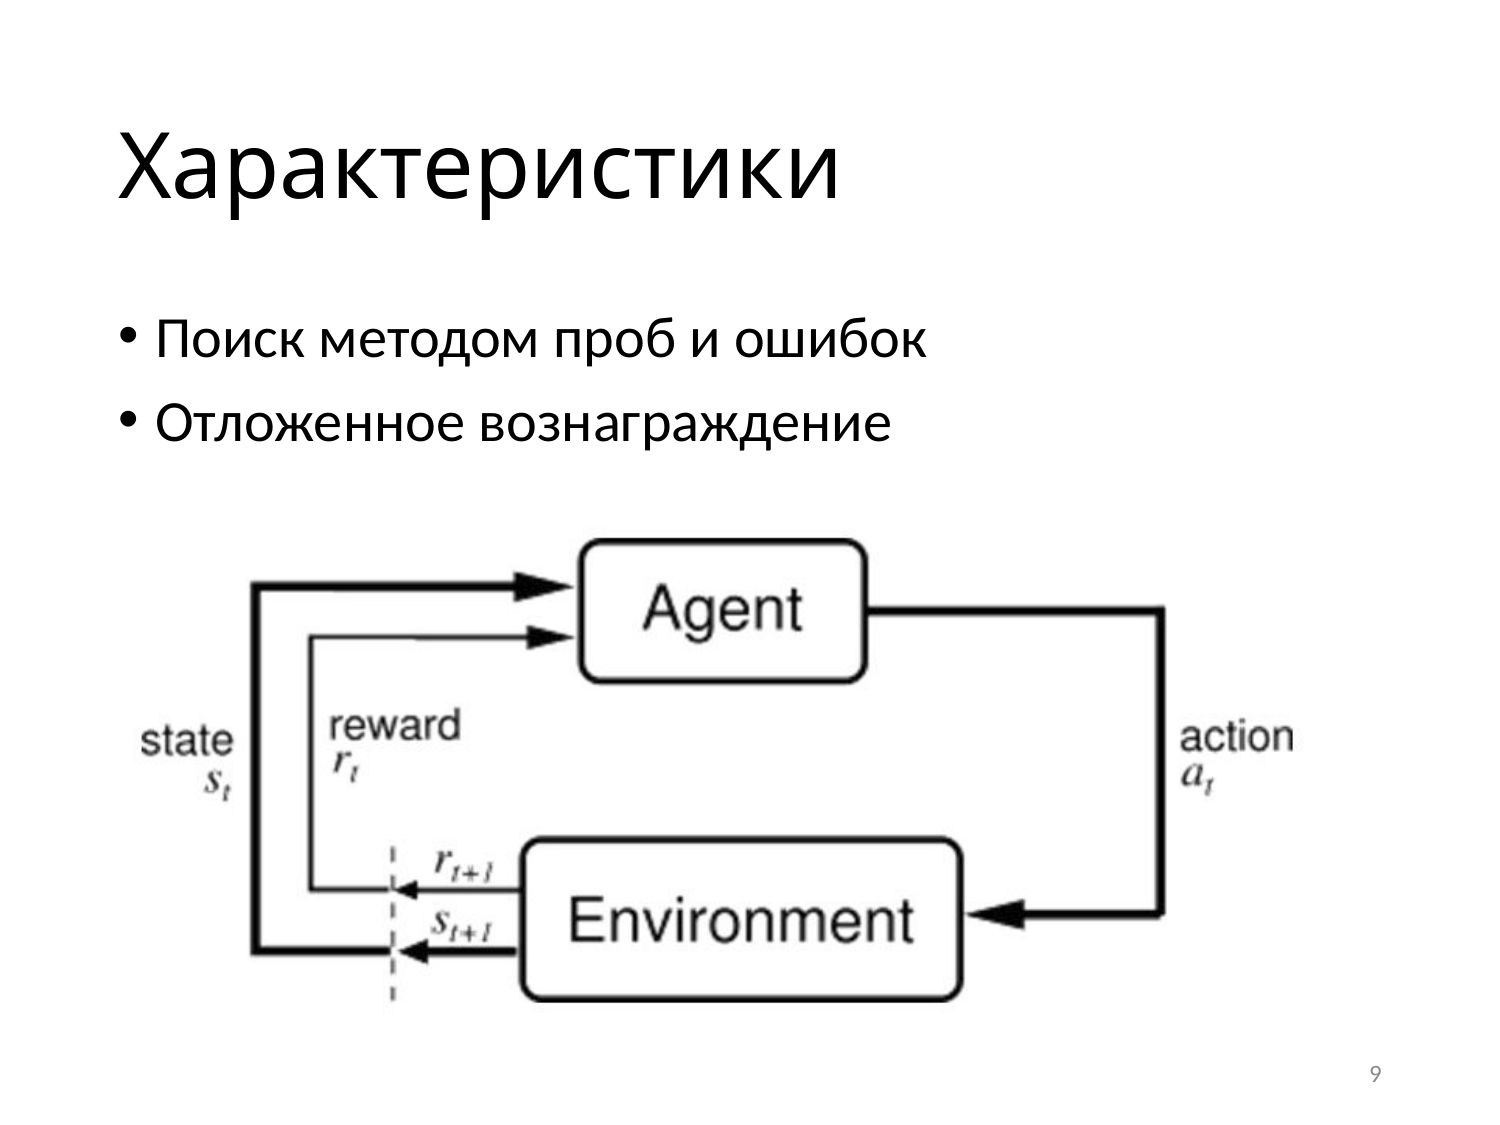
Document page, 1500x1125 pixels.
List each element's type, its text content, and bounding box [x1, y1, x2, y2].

list Поиск методом проб и ошибок Отложенное вознаграждение [103, 299, 1397, 1014]
picture [103, 479, 1352, 1028]
title Характеристики [103, 59, 1397, 278]
slide_number 9 [1059, 1042, 1397, 1103]
